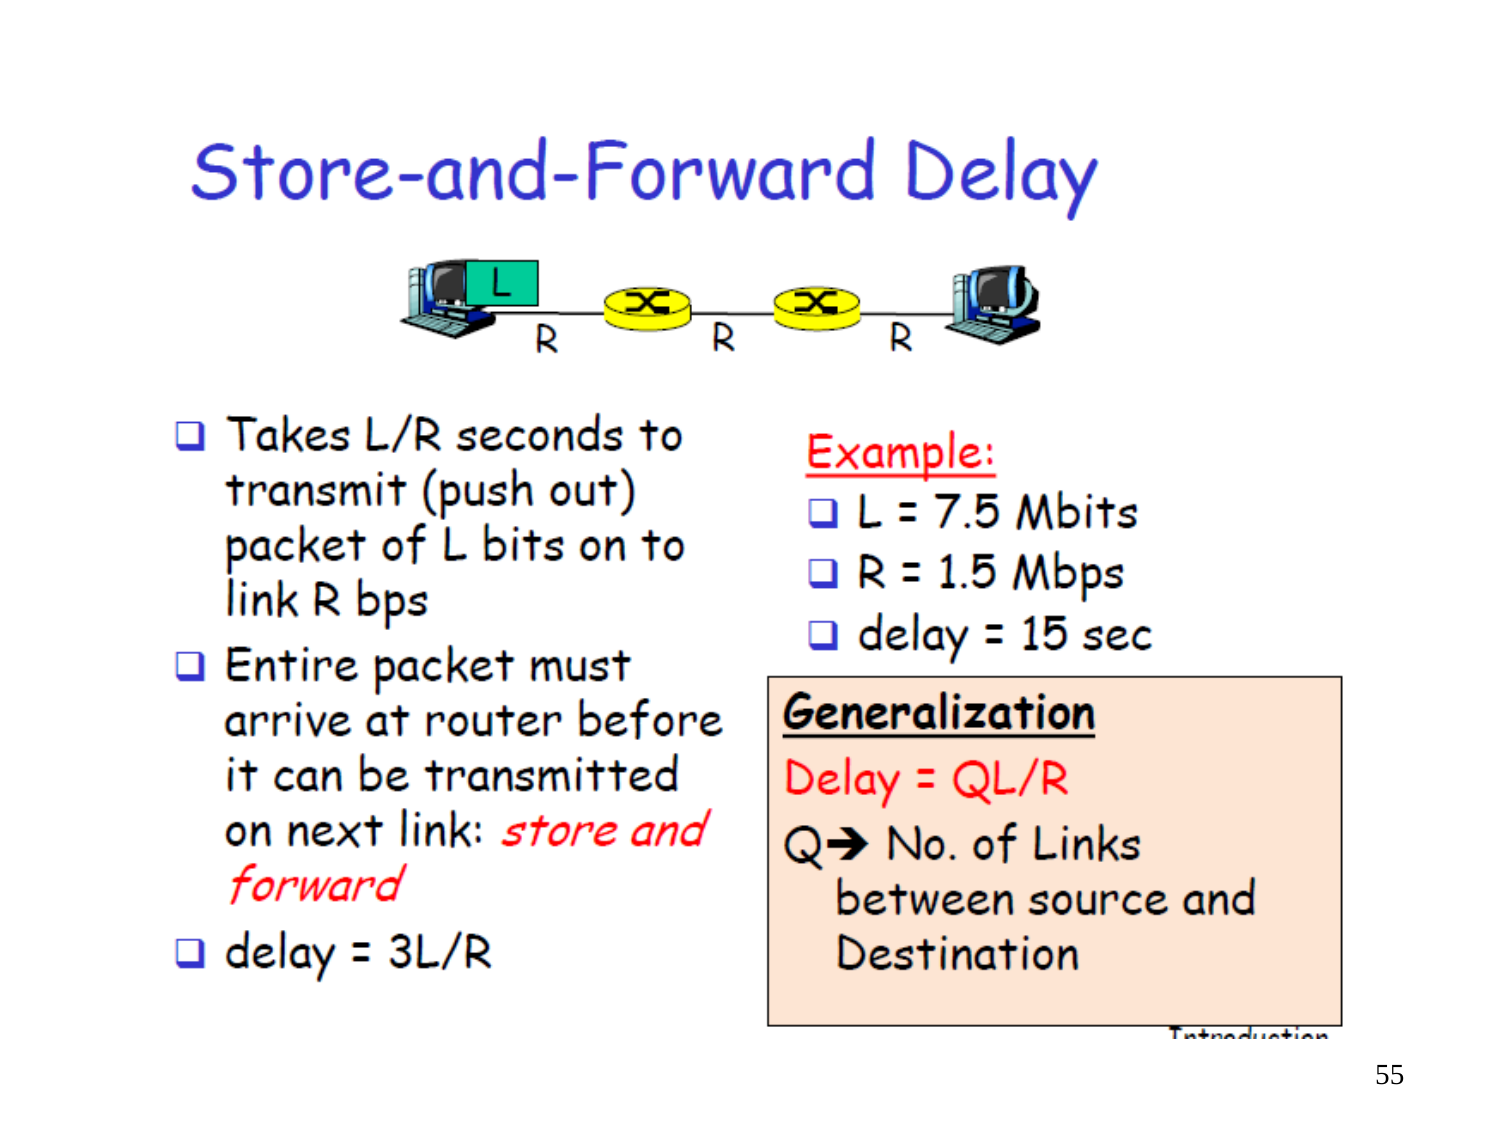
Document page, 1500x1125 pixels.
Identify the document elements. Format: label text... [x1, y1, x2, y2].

text_box 55 [1317, 1048, 1420, 1124]
picture [127, 104, 1349, 1039]
